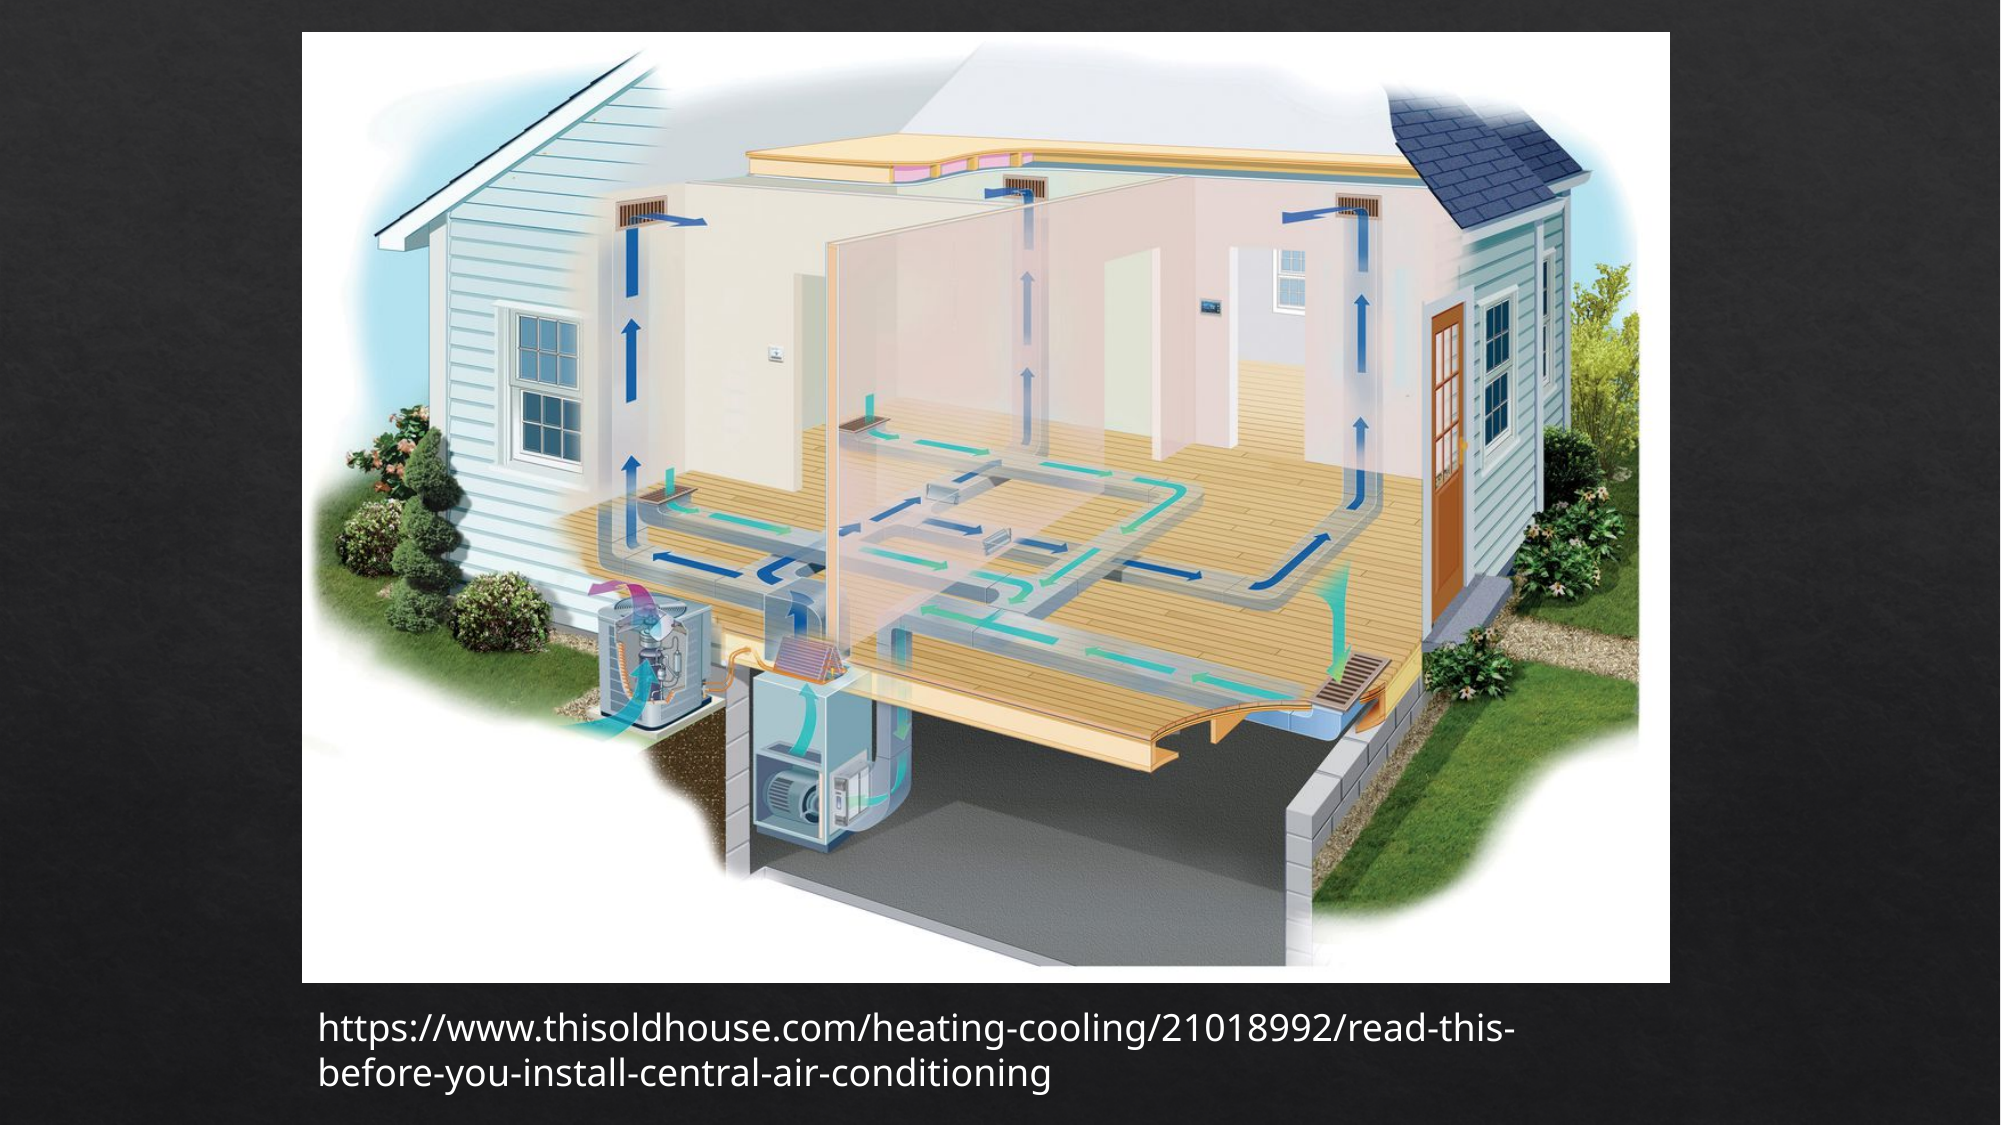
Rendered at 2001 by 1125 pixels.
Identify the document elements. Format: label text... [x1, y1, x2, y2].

text_box https://www.thisoldhouse.com/heating-cooling/21018992/read-this-before-you-install-central-air-conditioning [302, 996, 1651, 1102]
picture [302, 32, 1670, 983]
